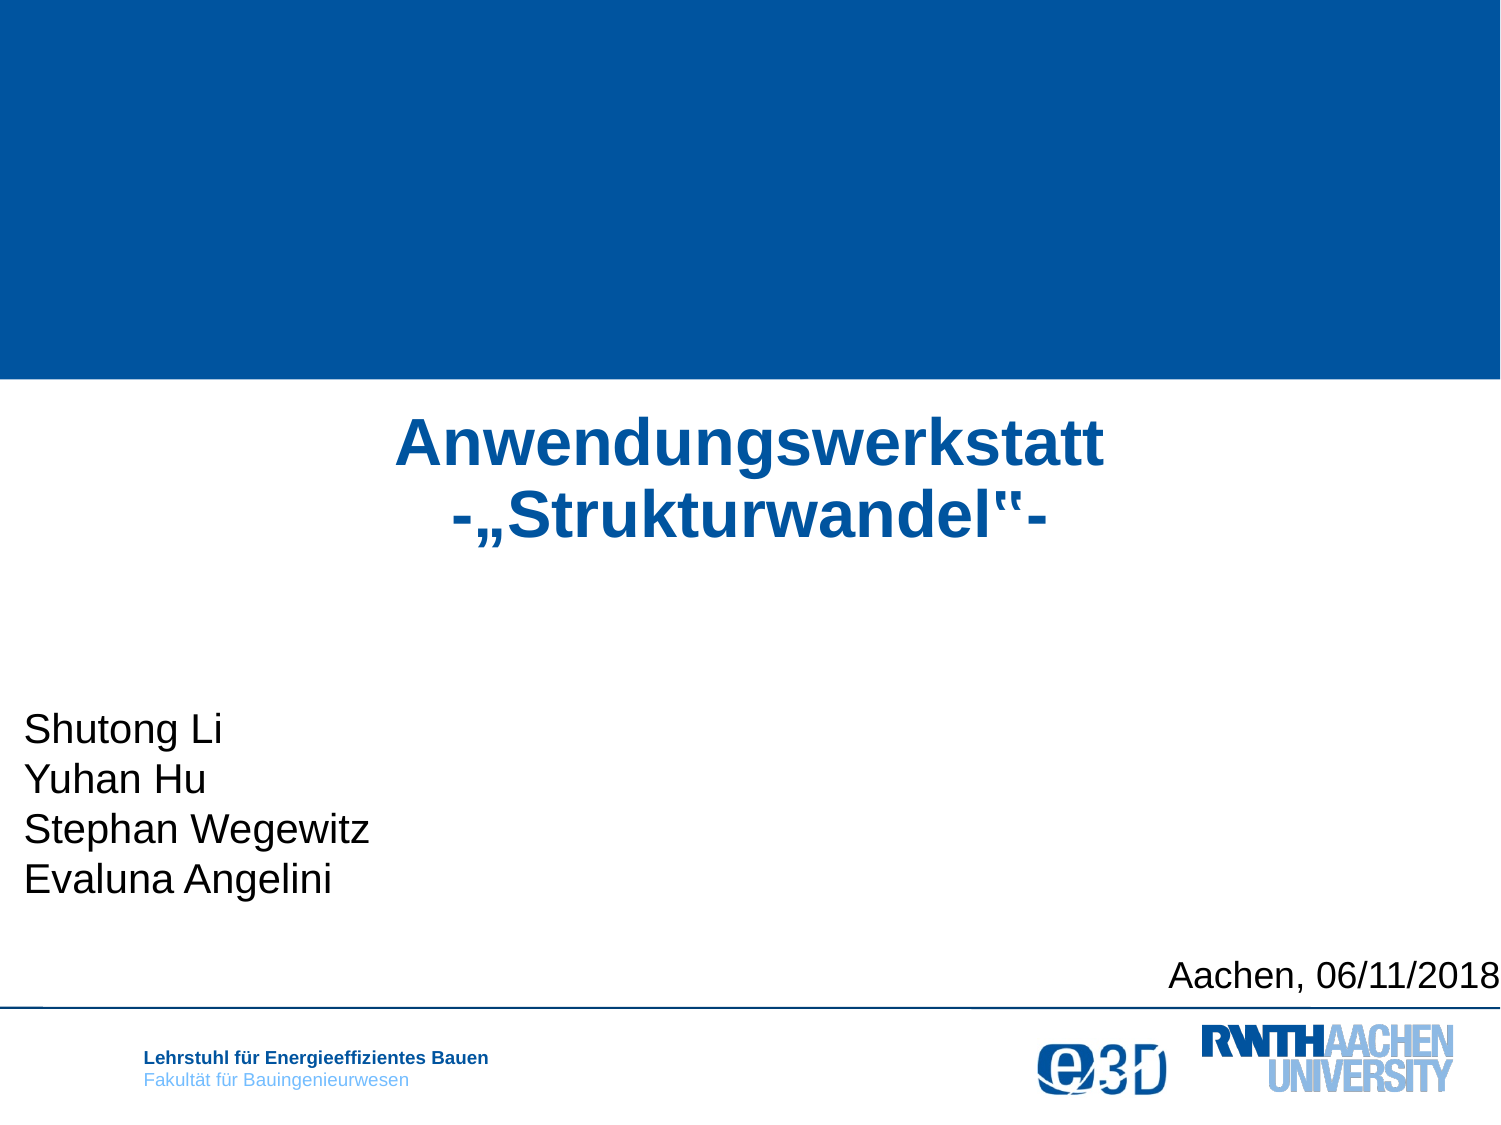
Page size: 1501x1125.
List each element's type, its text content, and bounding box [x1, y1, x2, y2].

subtitle Shutong Li Yuhan Hu Stephan Wegewitz Evaluna Angelini Aachen, 06/11/2018 [23, 701, 1501, 1002]
picture [1181, 1010, 1474, 1125]
picture [1181, 1002, 1474, 1007]
title Anwendungswerkstatt -„Strukturwandel‟- [47, 408, 1453, 581]
picture [1037, 1038, 1167, 1098]
